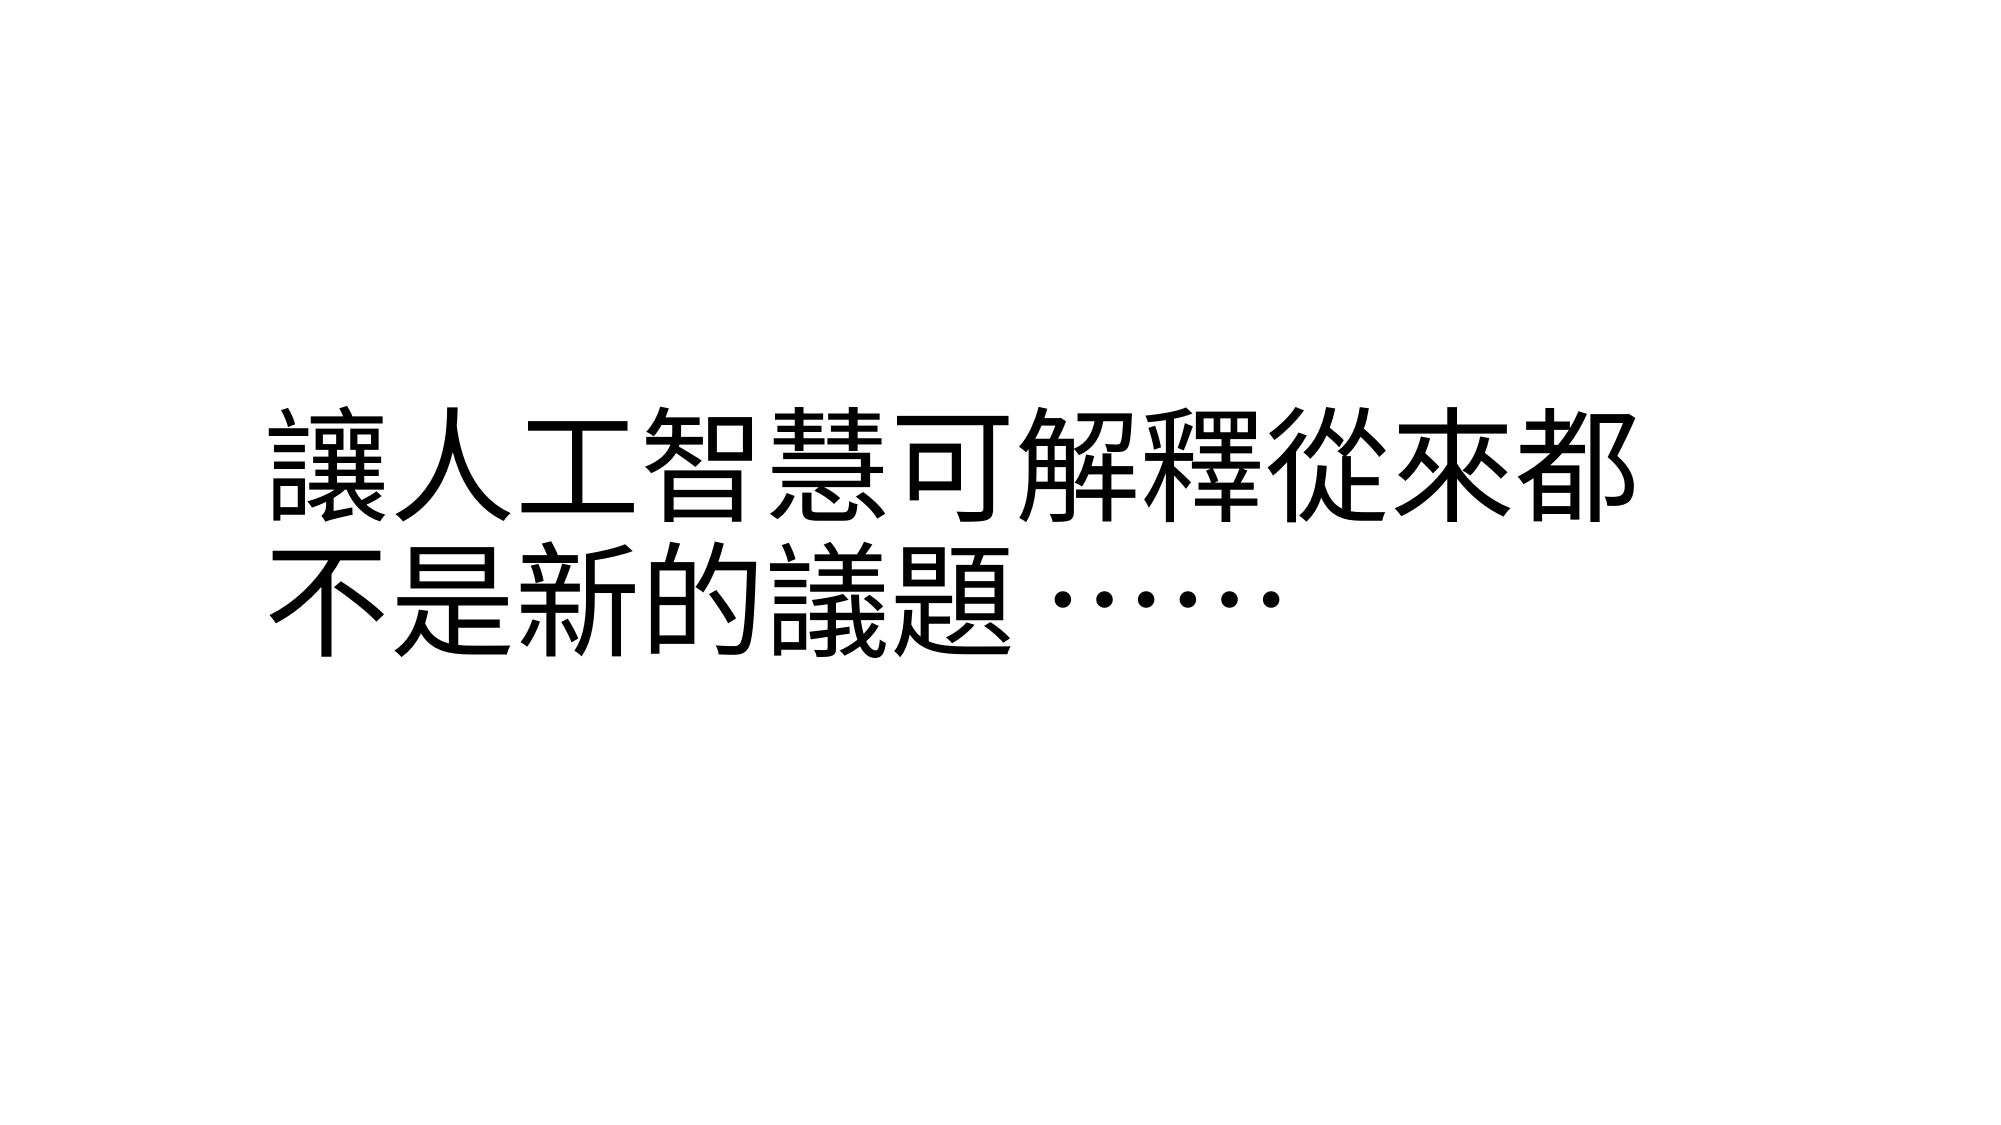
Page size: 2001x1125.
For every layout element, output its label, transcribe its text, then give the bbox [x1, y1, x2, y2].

title 讓人工智慧可解釋從來都不是新的議題 …… [249, 290, 1750, 682]
